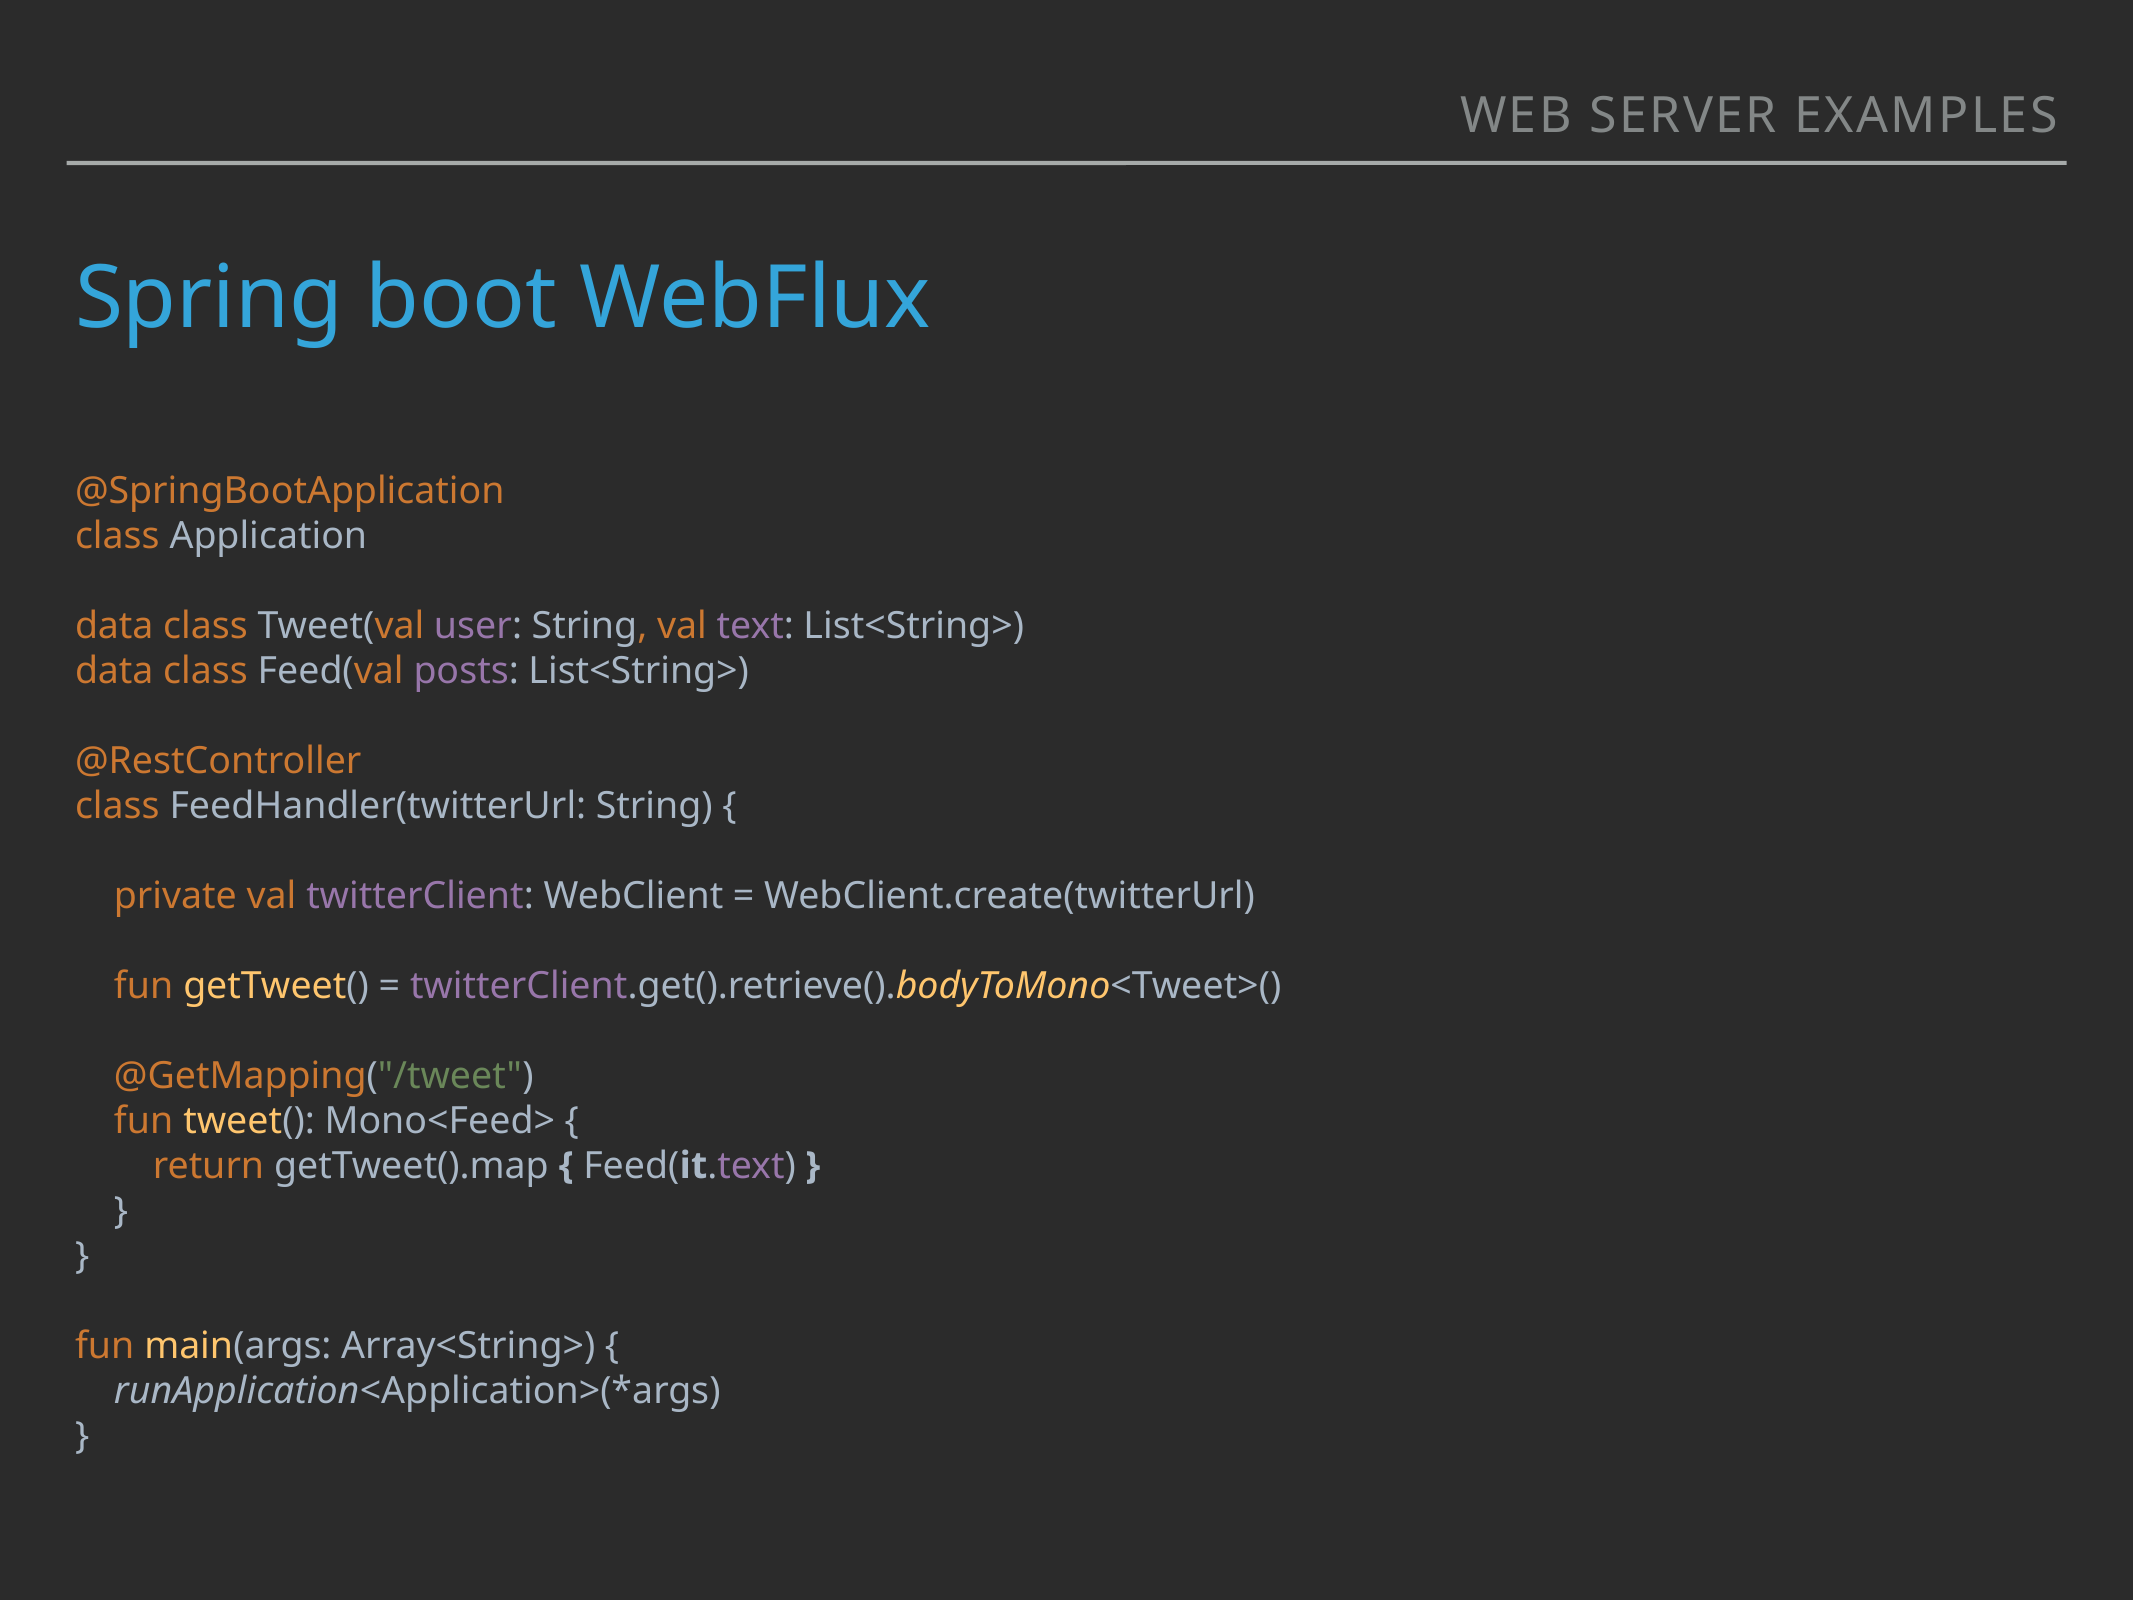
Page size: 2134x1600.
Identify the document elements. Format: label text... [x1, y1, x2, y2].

list @SpringBootApplication class Application data class Tweet(val user: String, val text: List<String>) data class Feed(val posts: List<String>) @RestController class FeedHandler(twitterUrl: String) { private val twitterClient: WebClient = WebClient.create(twitterUrl) fun getTweet() = twitterClient.get().retrieve().bodyToMono<Tweet>() @GetMapping("/tweet") fun tweet(): Mono<Feed> { return getTweet().map { Feed(it.text) } } } fun main(args: Array<String>) { runApplication<Application>(*args) } [66, 457, 2068, 1527]
title Spring boot WebFlux [66, 251, 2068, 372]
list Web server Examples [66, 74, 2068, 151]
